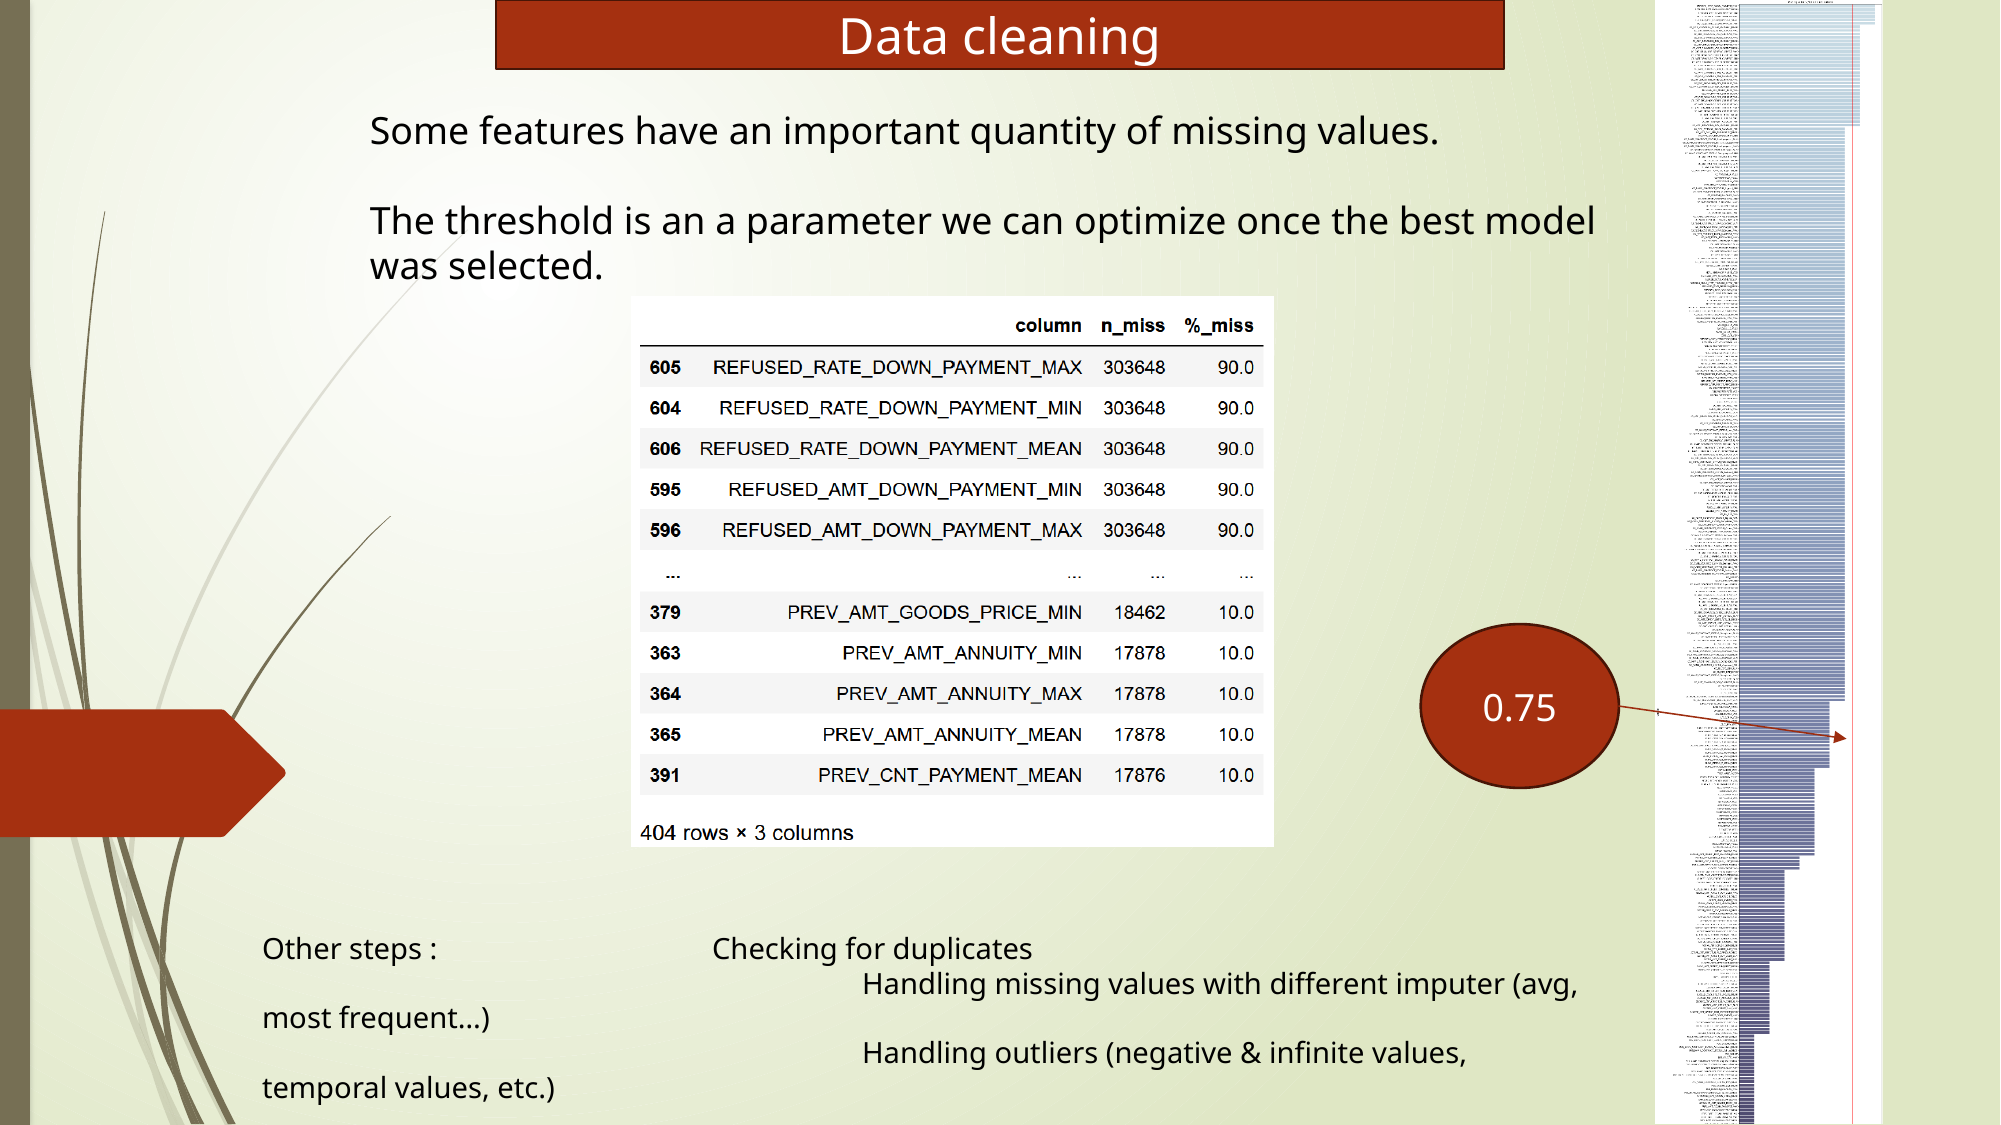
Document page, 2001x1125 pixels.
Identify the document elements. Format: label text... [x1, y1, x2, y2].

text_box Data cleaning [495, 0, 1505, 70]
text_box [1618, 705, 1847, 740]
picture [631, 296, 1274, 848]
text_box Other steps : Checking for duplicates Handling missing values with different imputer (avg, most frequent…) Handling outliers (negative & infinite values, temporal values, etc.) [247, 922, 1610, 1113]
text_box 0.75 [1419, 622, 1621, 790]
text_box Some features have an important quantity of missing values. The threshold is an a parameter we can optimize once the best model was selected. [355, 99, 1623, 295]
picture [1654, 0, 1883, 1124]
